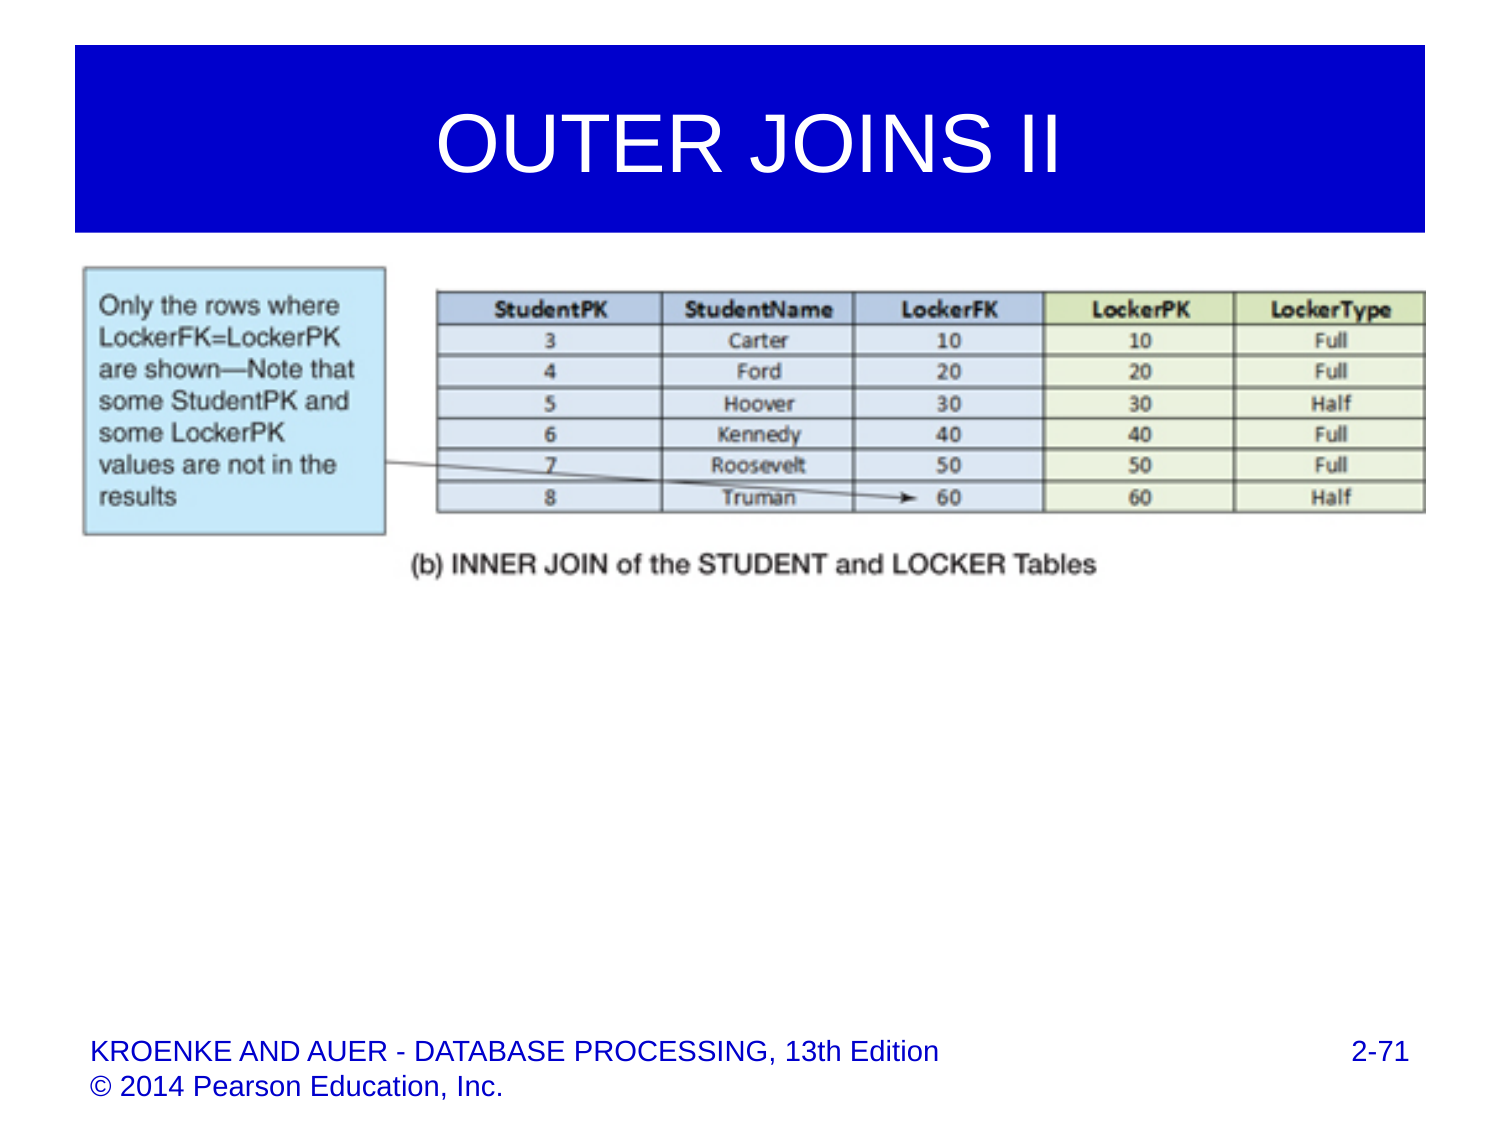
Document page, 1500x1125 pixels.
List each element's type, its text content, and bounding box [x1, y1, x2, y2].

footer KROENKE AND AUER - DATABASE PROCESSING, 13th Edition © 2014 Pearson Education, Inc. [74, 1024, 976, 1104]
picture [78, 262, 1426, 597]
slide_number 2-71 [1249, 1024, 1426, 1103]
title OUTER JOINS II [74, 44, 1426, 233]
